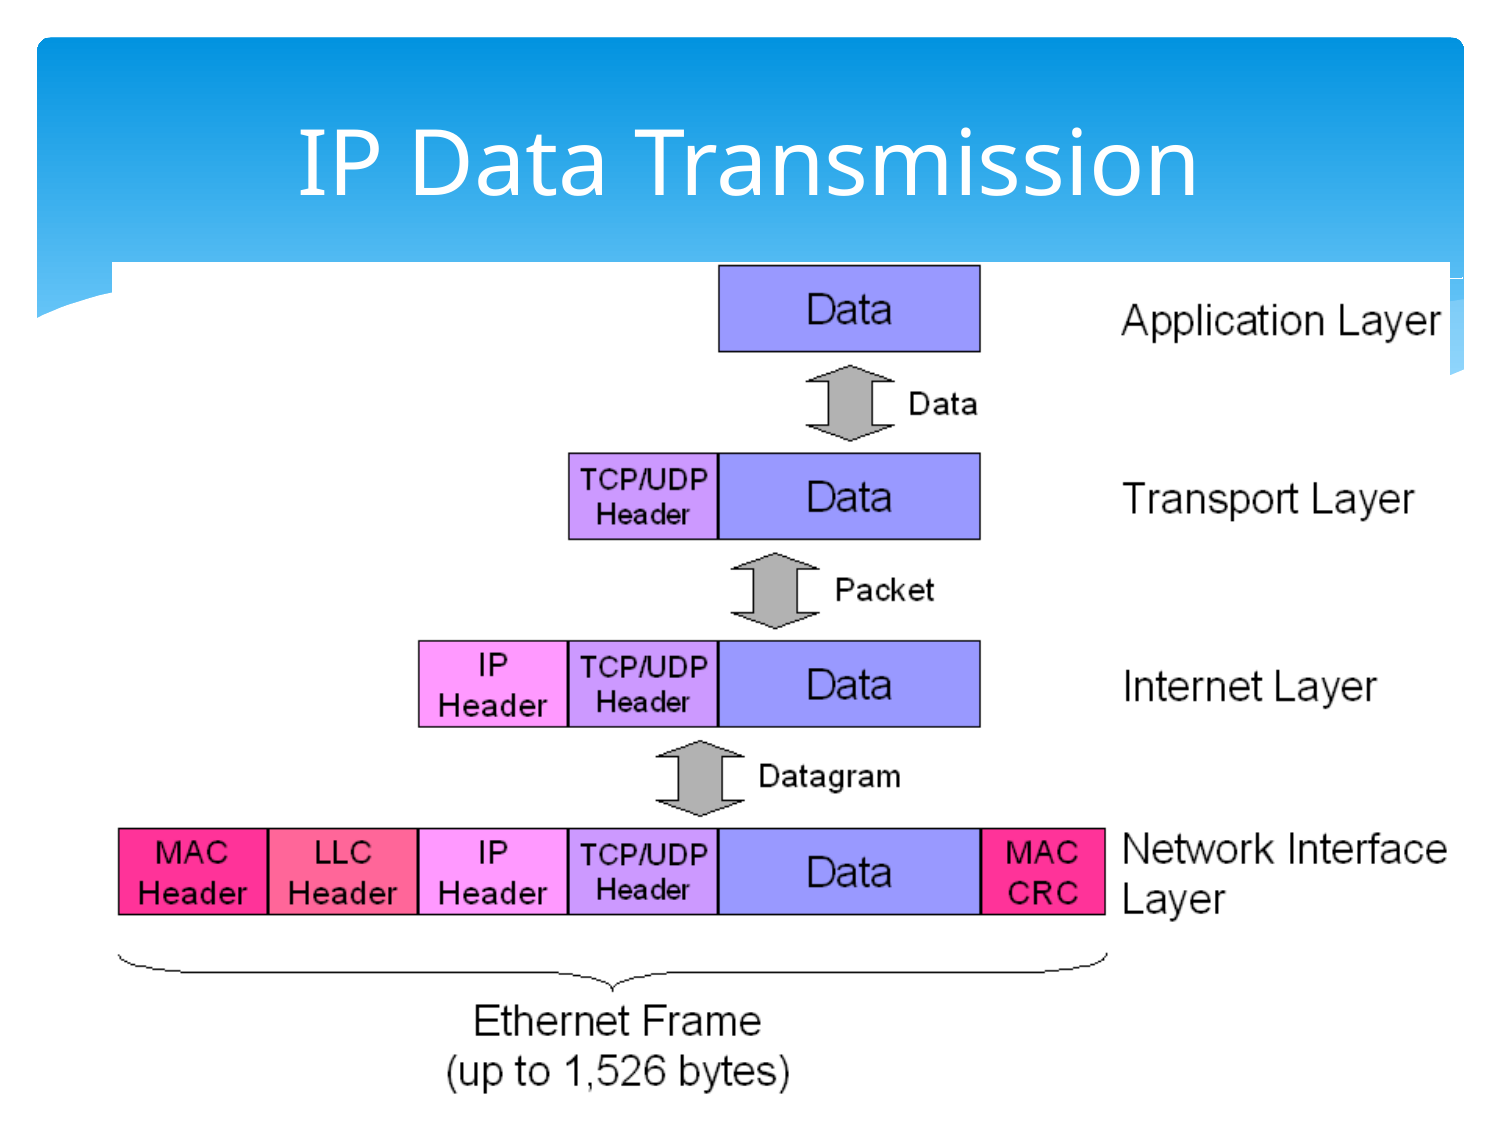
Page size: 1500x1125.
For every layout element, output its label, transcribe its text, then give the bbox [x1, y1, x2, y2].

title IP Data Transmission [75, 55, 1425, 261]
picture [112, 262, 1451, 1098]
